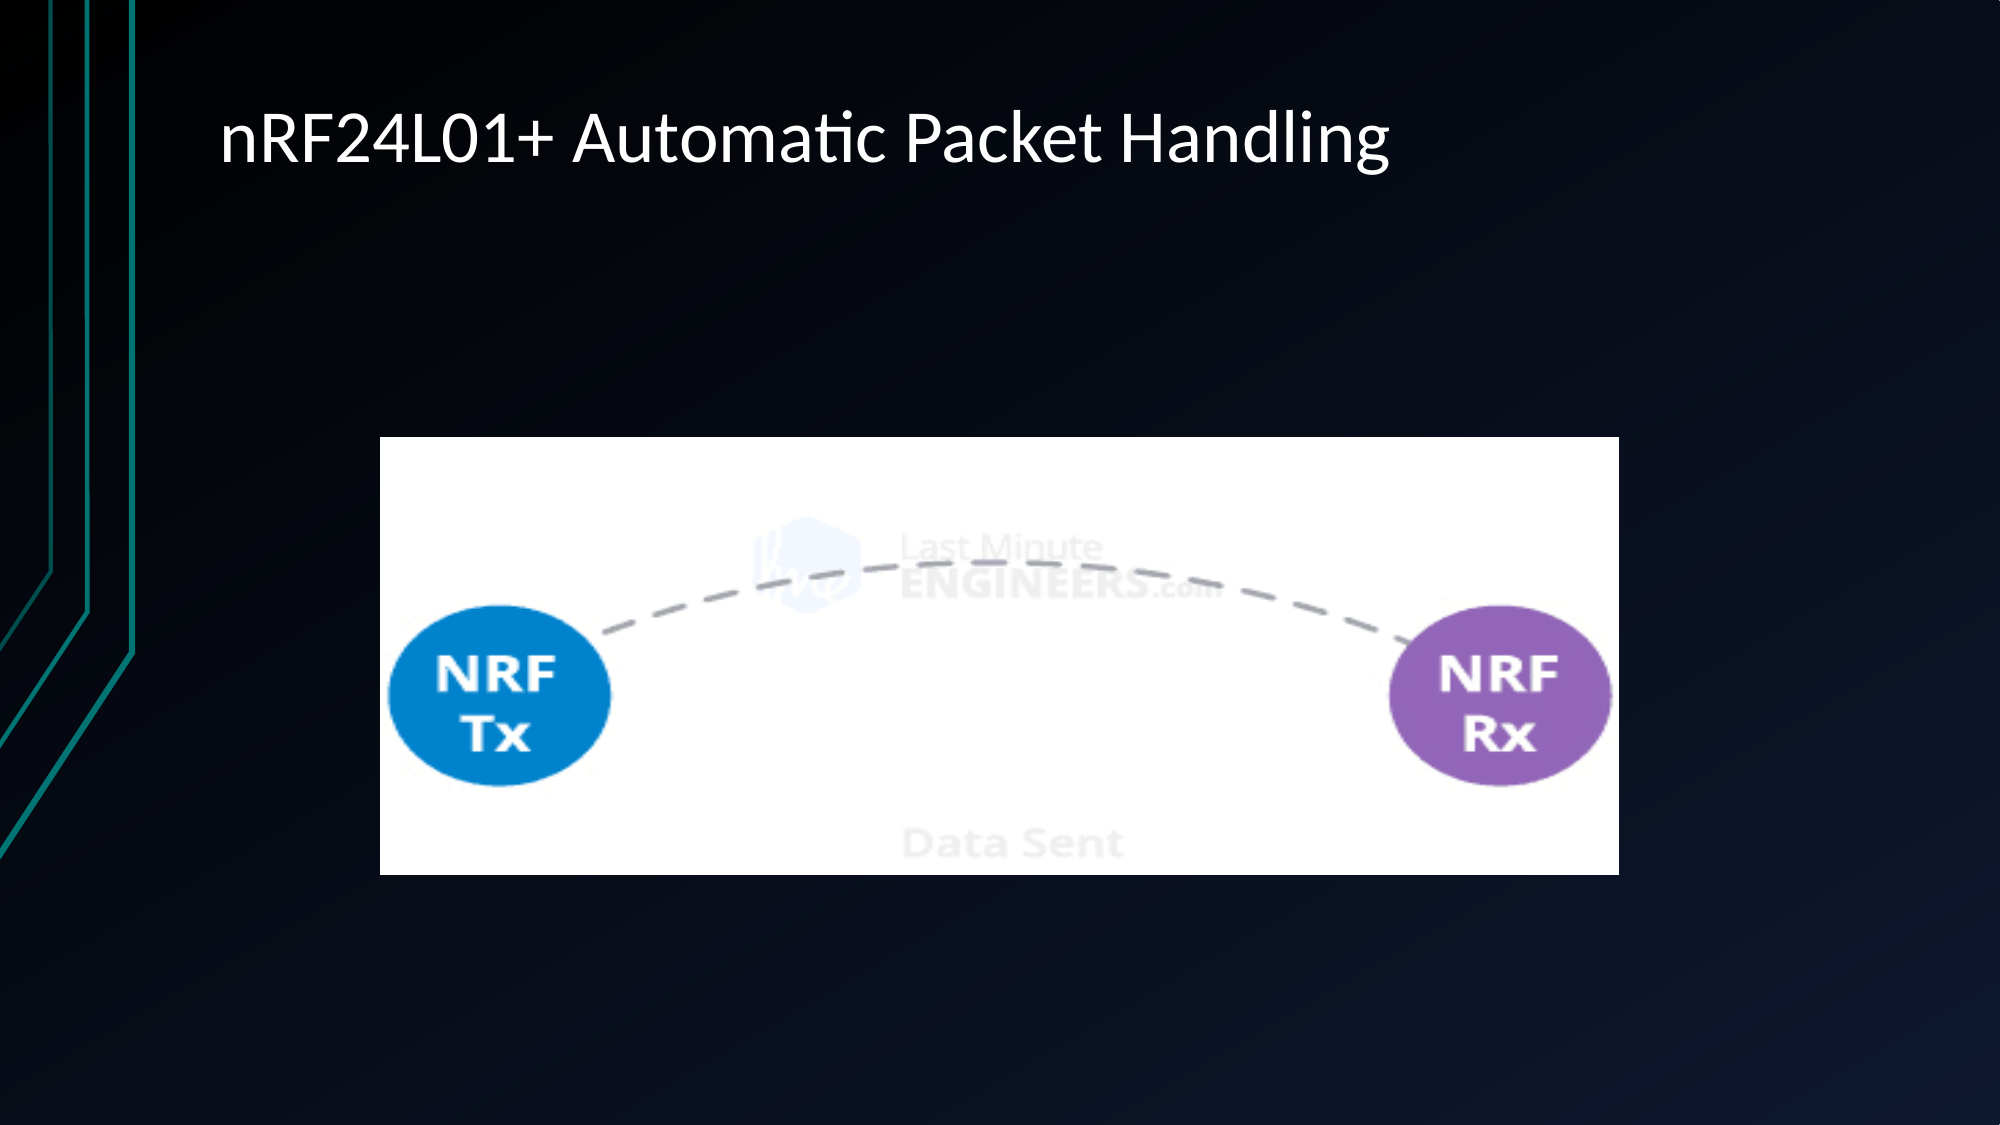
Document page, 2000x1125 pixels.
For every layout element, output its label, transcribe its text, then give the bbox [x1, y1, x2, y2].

title nRF24L01+ Automatic Packet Handling [199, 45, 1900, 280]
picture [380, 437, 1619, 876]
